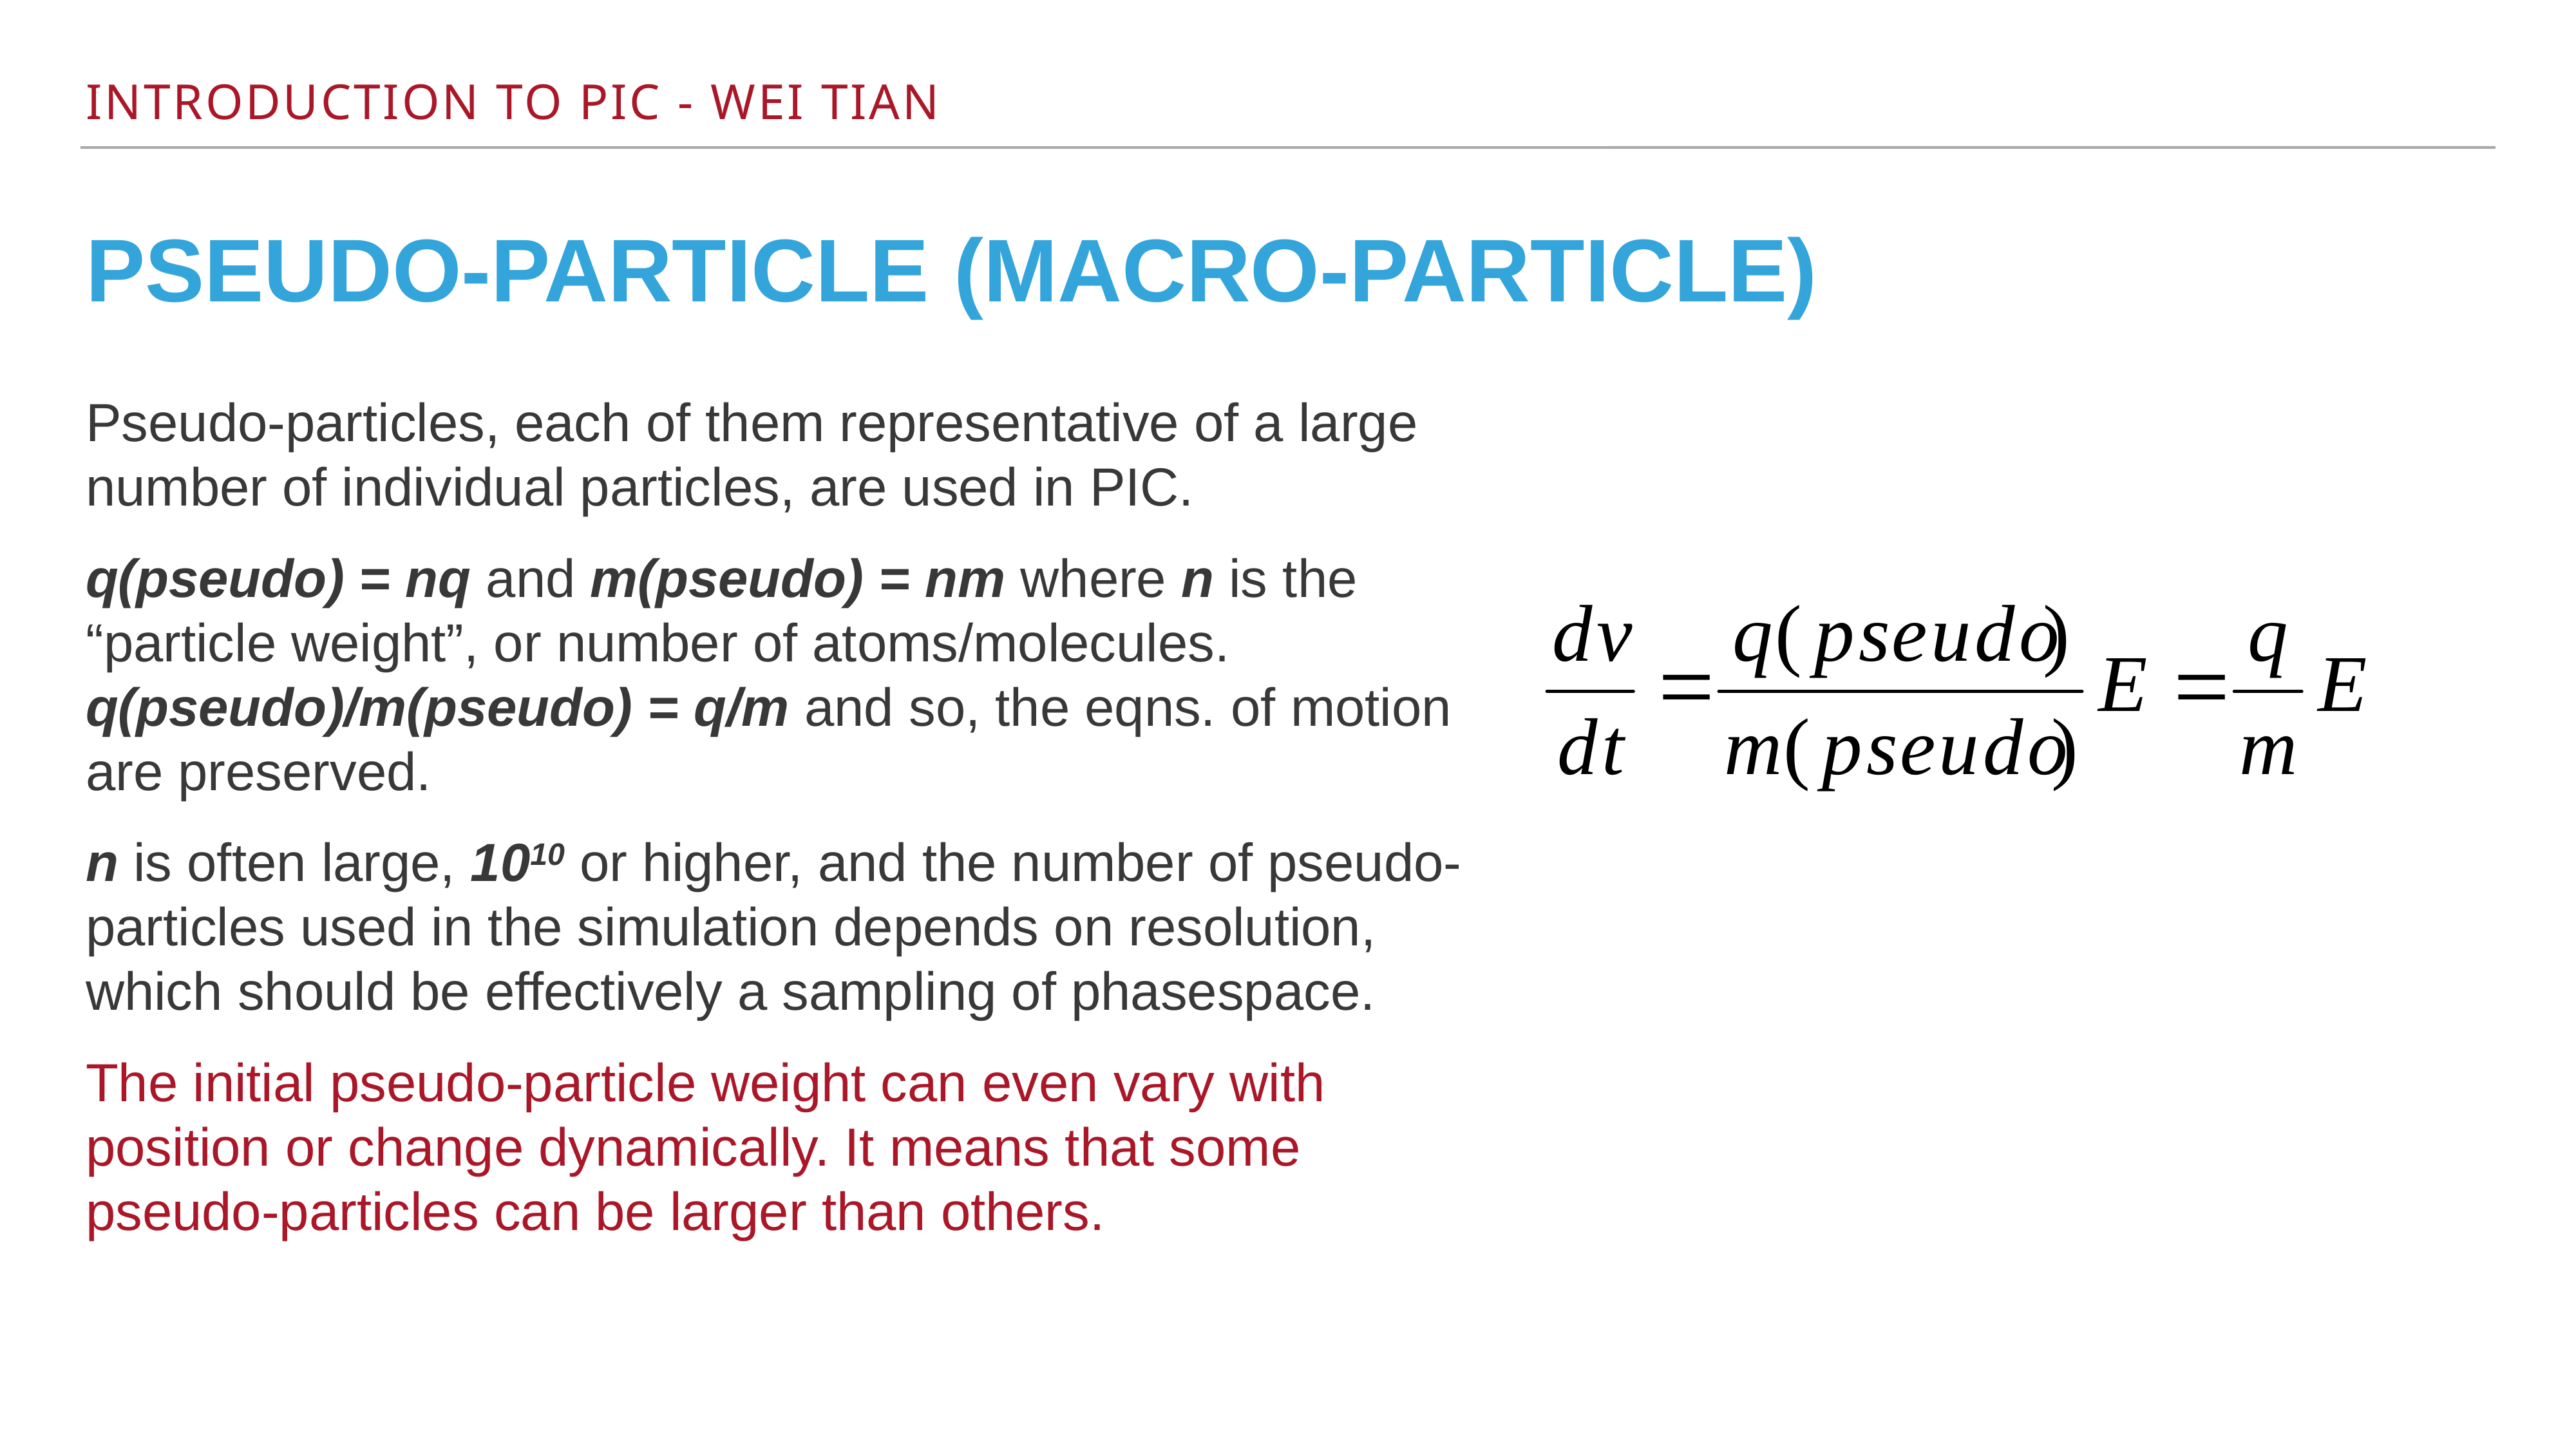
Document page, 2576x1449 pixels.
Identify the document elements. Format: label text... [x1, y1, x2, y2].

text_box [1533, 583, 2386, 806]
text_box Pseudo-particles, each of them representative of a large number of individual particles, are used in PIC. q(pseudo) = nq and m(pseudo) = nm where n is the “particle weight”, or number of atoms/molecules. q(pseudo)/m(pseudo) = q/m and so, the eqns. of motion are preserved. n is often large, 1010 or higher, and the number of pseudo-particles used in the simulation depends on resolution, which should be effectively a sampling of phasespace. The initial pseudo-particle weight can even vary with position or change dynamically. It means that some pseudo-particles can be larger than others. [80, 382, 1499, 1247]
title pseudo-particle (macro-particle) [80, 227, 2496, 336]
